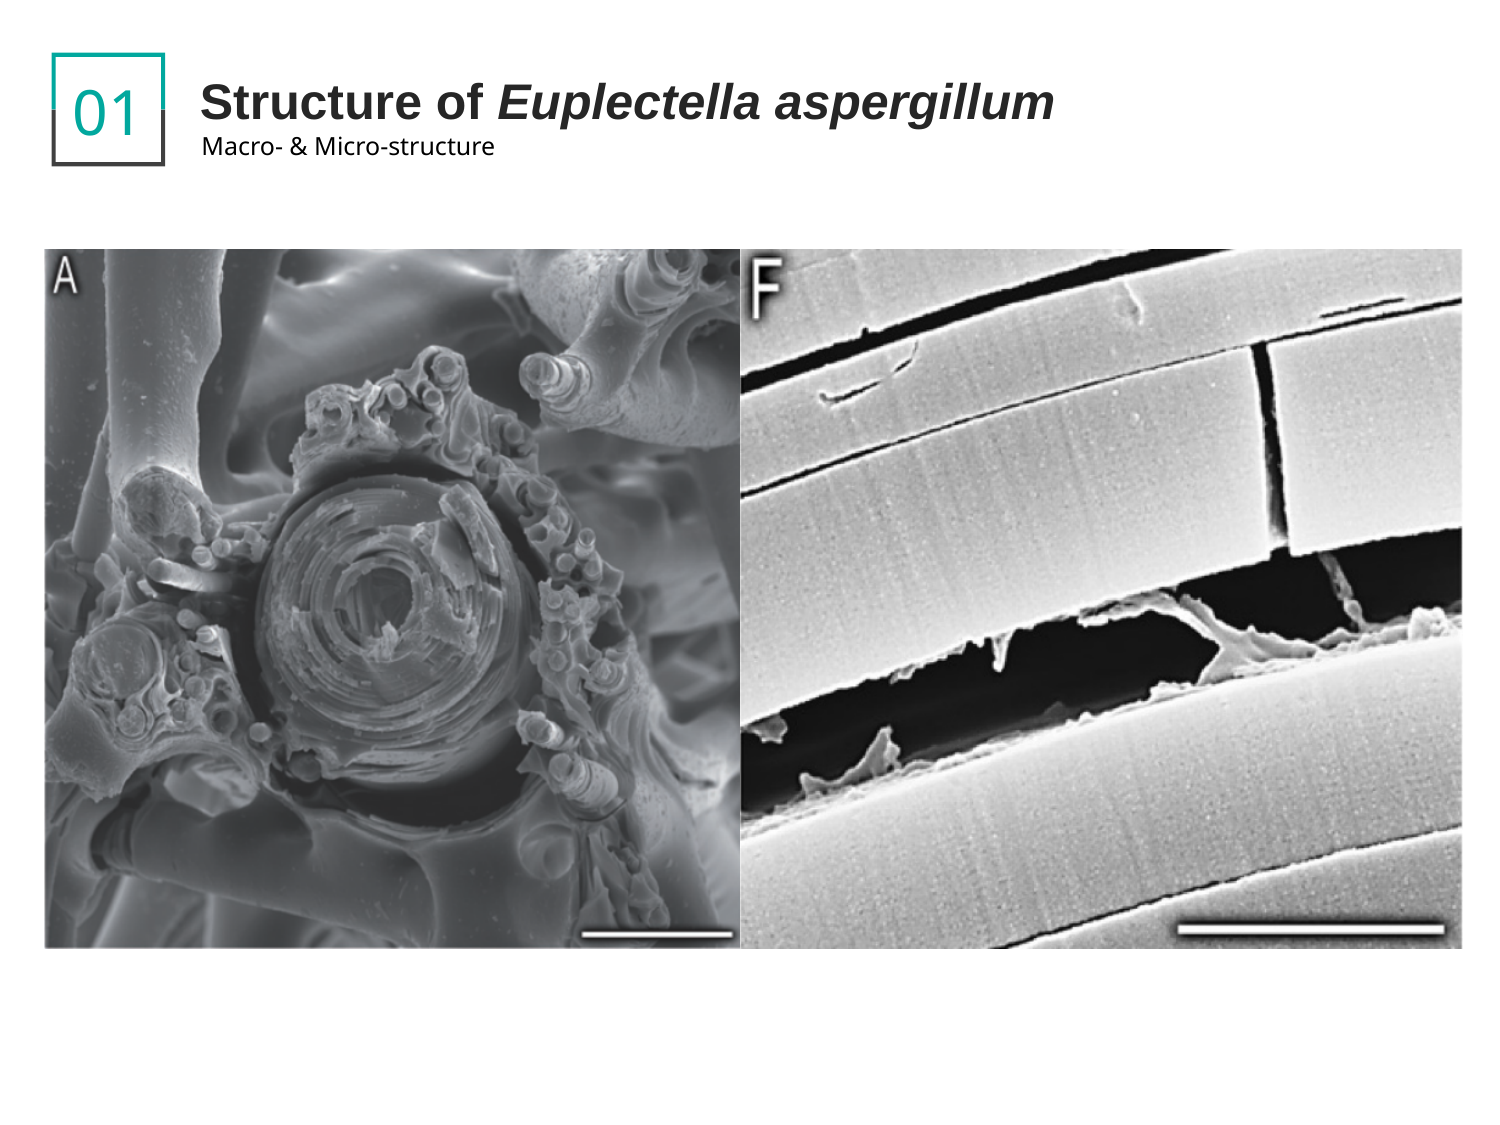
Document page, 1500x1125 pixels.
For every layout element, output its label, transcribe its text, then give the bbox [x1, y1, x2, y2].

text_box Macro- & Micro-structure [181, 119, 516, 169]
text_box Structure of Euplectella aspergillum [185, 62, 1072, 137]
text_box 01 [51, 66, 166, 156]
text_box [51, 52, 166, 66]
picture [44, 249, 1463, 949]
text_box [51, 156, 166, 167]
